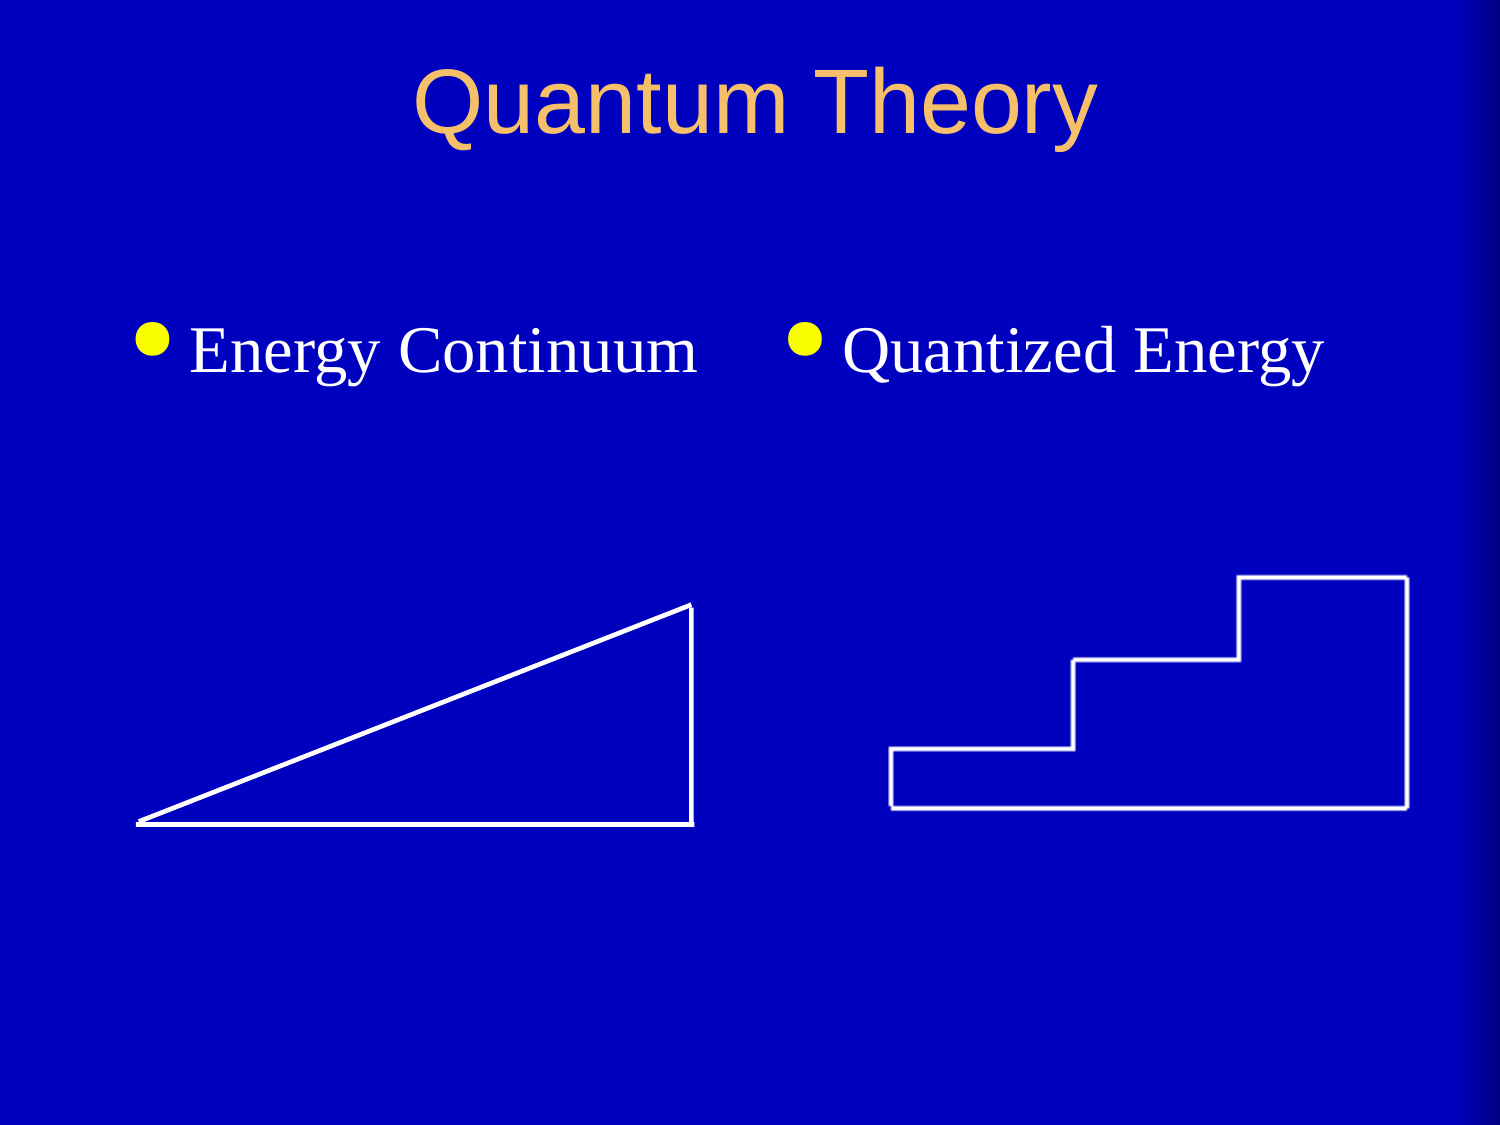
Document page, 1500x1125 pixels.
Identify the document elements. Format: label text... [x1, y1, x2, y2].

picture [872, 537, 1424, 825]
list Quantized Energy [771, 298, 1397, 974]
title Quantum Theory [117, 2, 1394, 191]
list Energy Continuum [118, 298, 744, 487]
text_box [135, 604, 695, 825]
